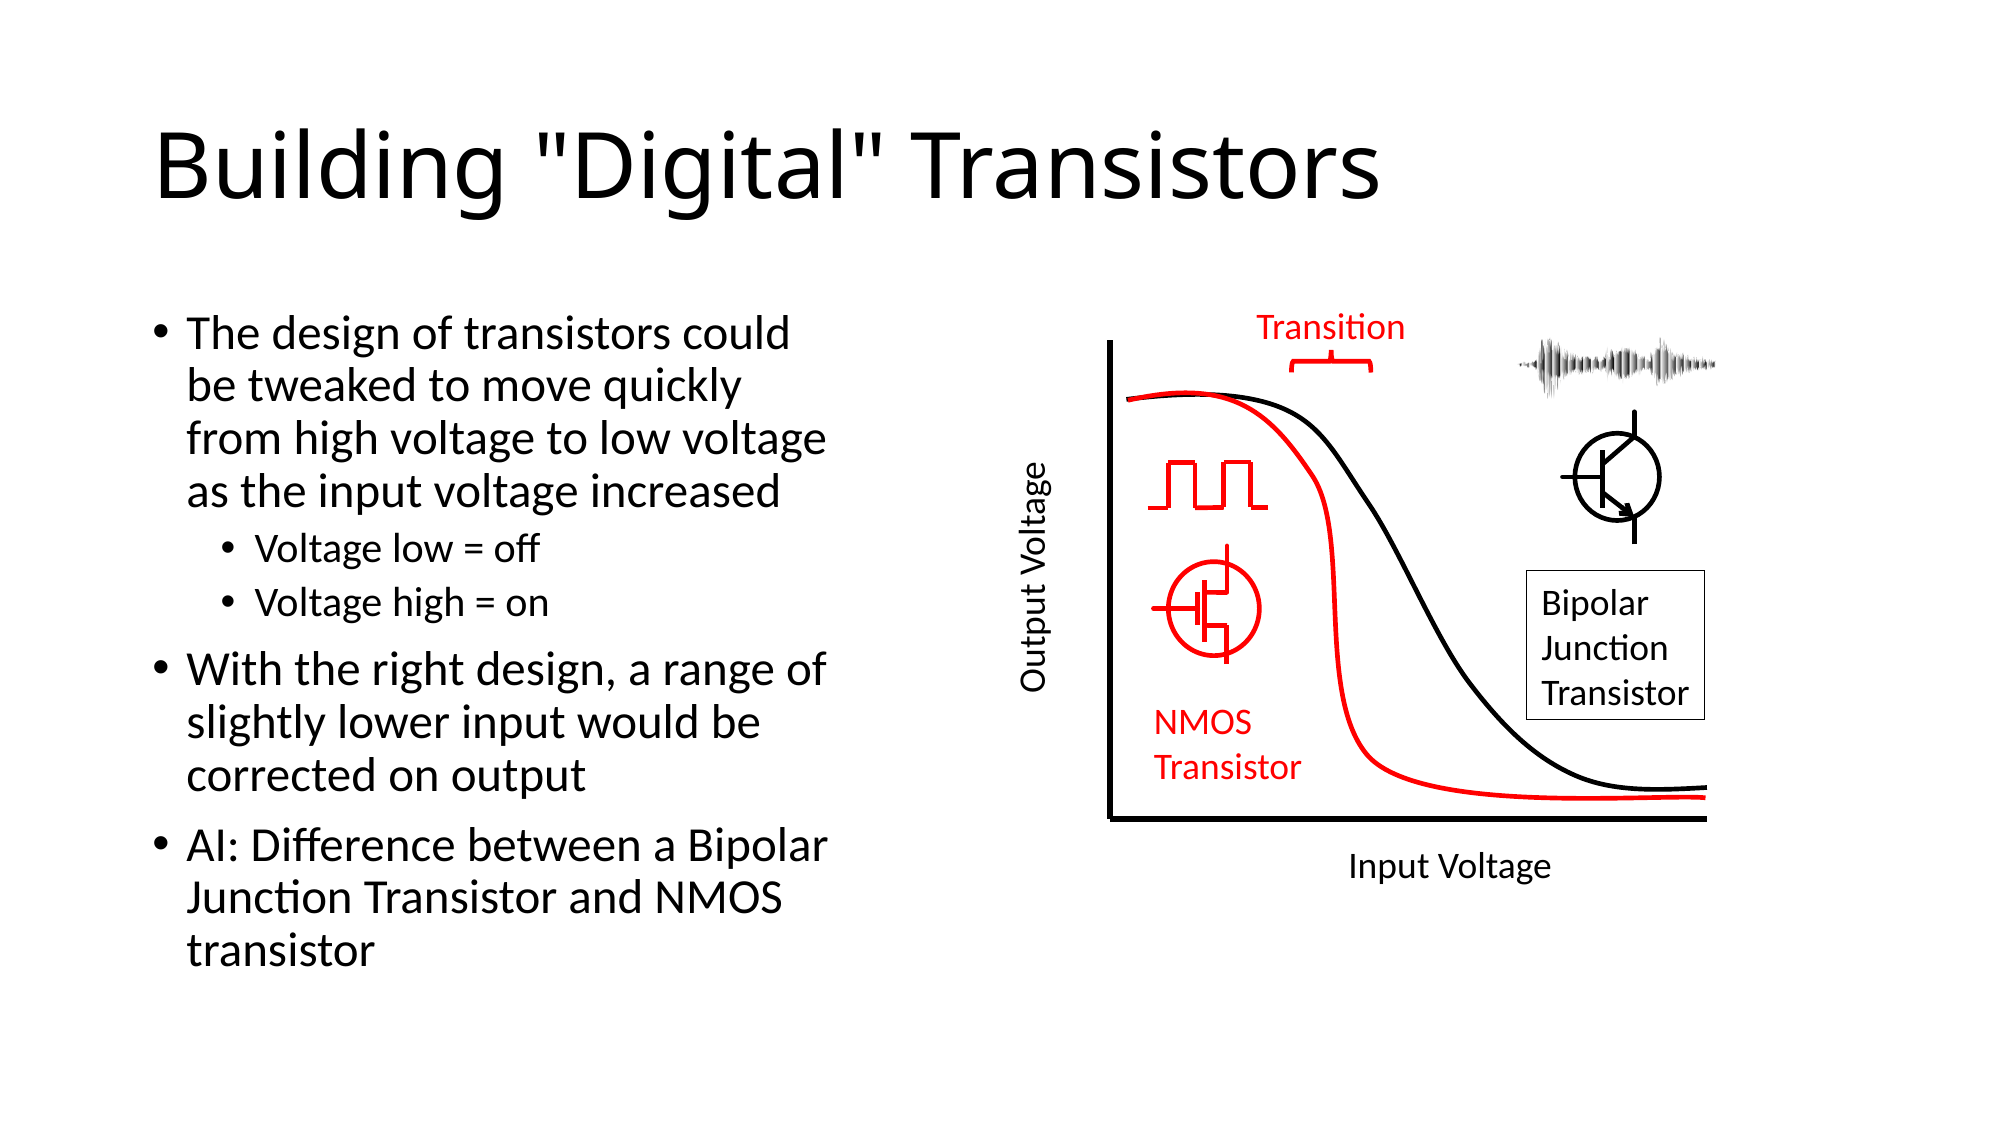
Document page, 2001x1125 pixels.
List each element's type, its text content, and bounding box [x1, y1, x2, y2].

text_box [999, 294, 1716, 895]
list The design of transistors could be tweaked to move quickly from high voltage to low voltage as the input voltage increased Voltage low = off Voltage high = on With the right design, a range of slightly lower input would be corrected on output AI: Difference between a Bipolar Junction Transistor and NMOS transistor [137, 299, 846, 1016]
title Building "Digital" Transistors [137, 59, 1863, 278]
